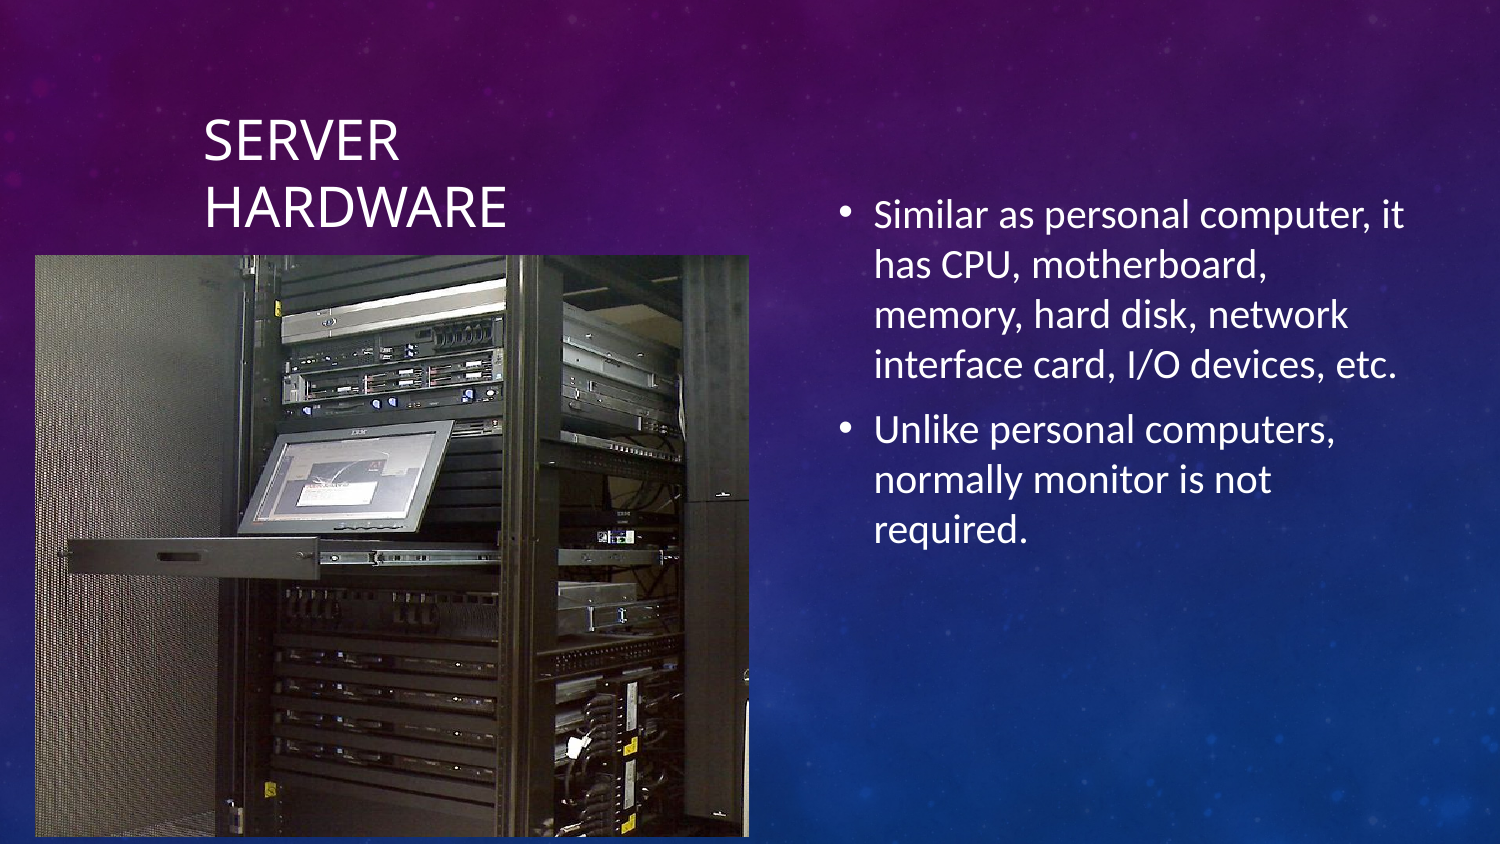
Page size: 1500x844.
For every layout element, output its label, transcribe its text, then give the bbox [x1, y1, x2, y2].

title Server Hardware [187, 87, 715, 255]
picture [0, 0, 1500, 844]
list Similar as personal computer, it has CPU, motherboard, memory, hard disk, network interface card, I/O devices, etc. Unlike personal computers, normally monitor is not required. [823, 171, 1424, 667]
